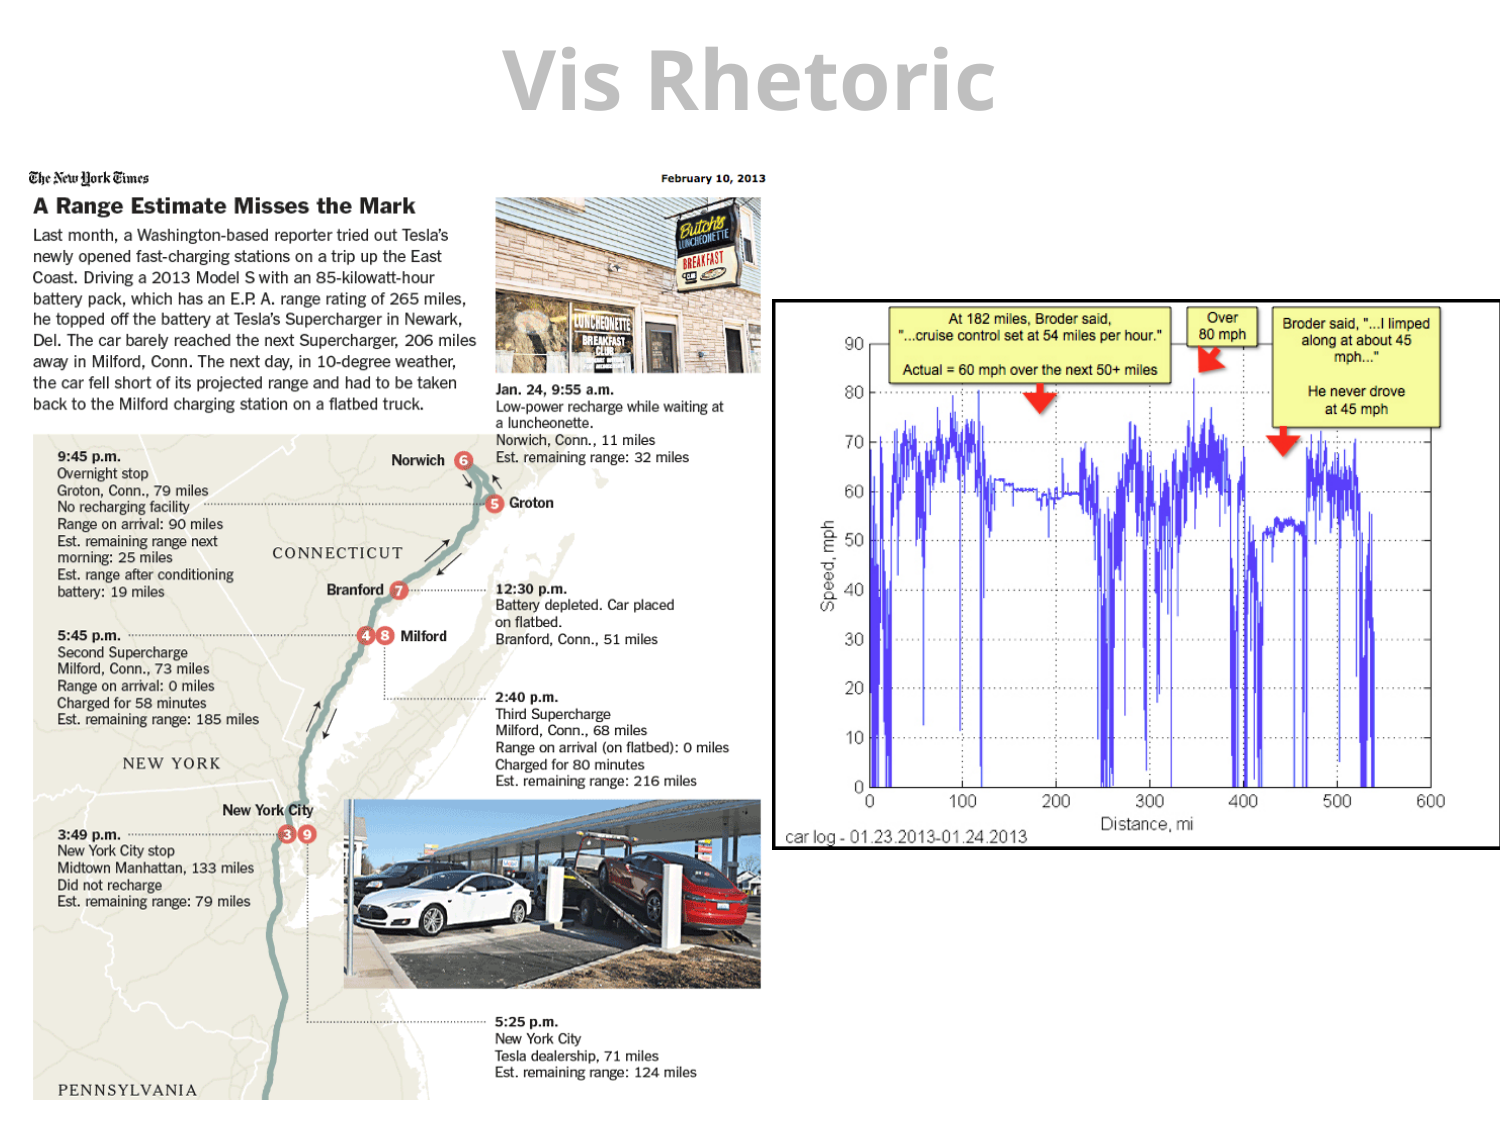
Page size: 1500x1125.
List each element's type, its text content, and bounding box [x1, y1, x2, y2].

picture [24, 162, 1500, 1101]
title Vis Rhetoric [75, 15, 1425, 138]
